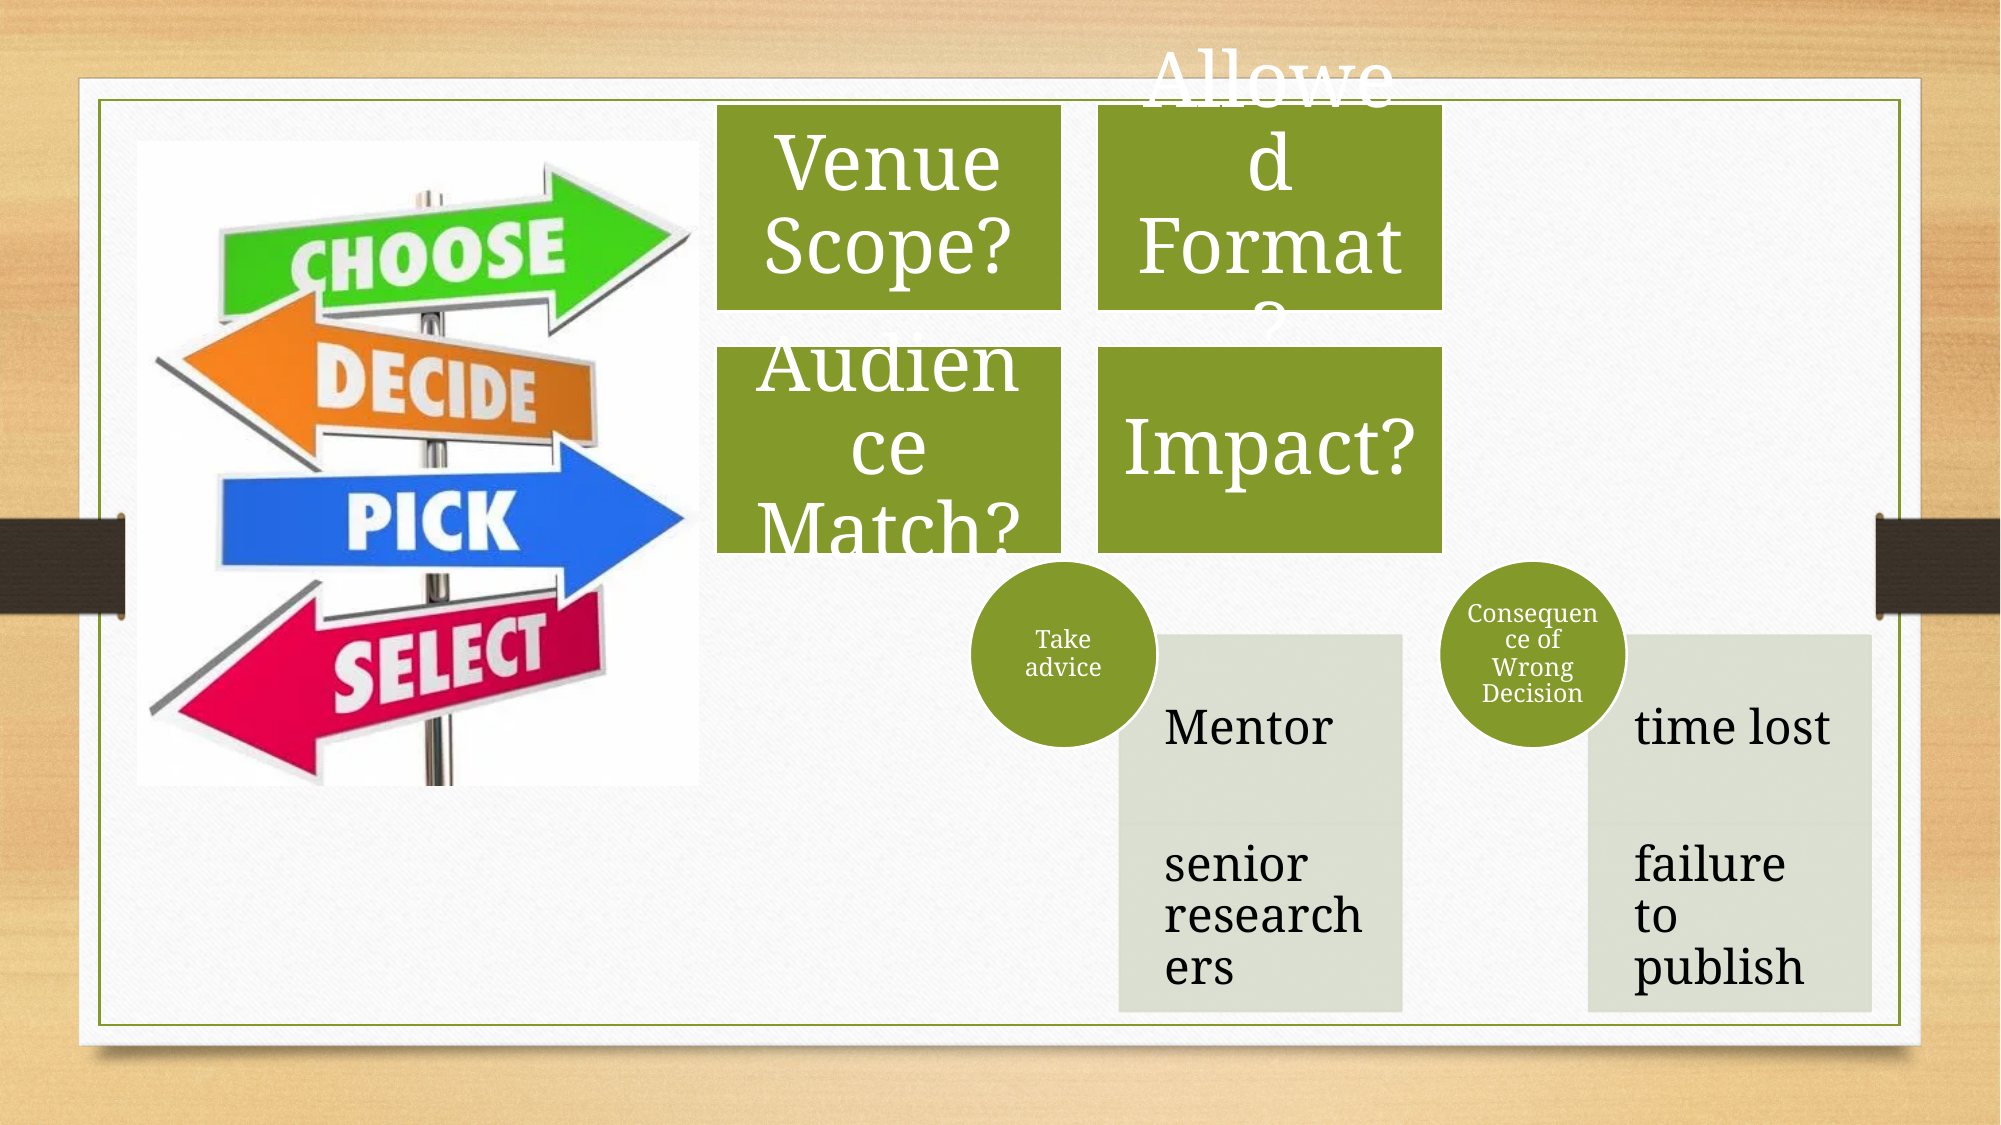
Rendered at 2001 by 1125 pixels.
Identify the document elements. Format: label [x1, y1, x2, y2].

picture [0, 0, 2001, 1125]
text_box [737, 560, 2000, 1012]
text_box [715, 38, 1445, 619]
